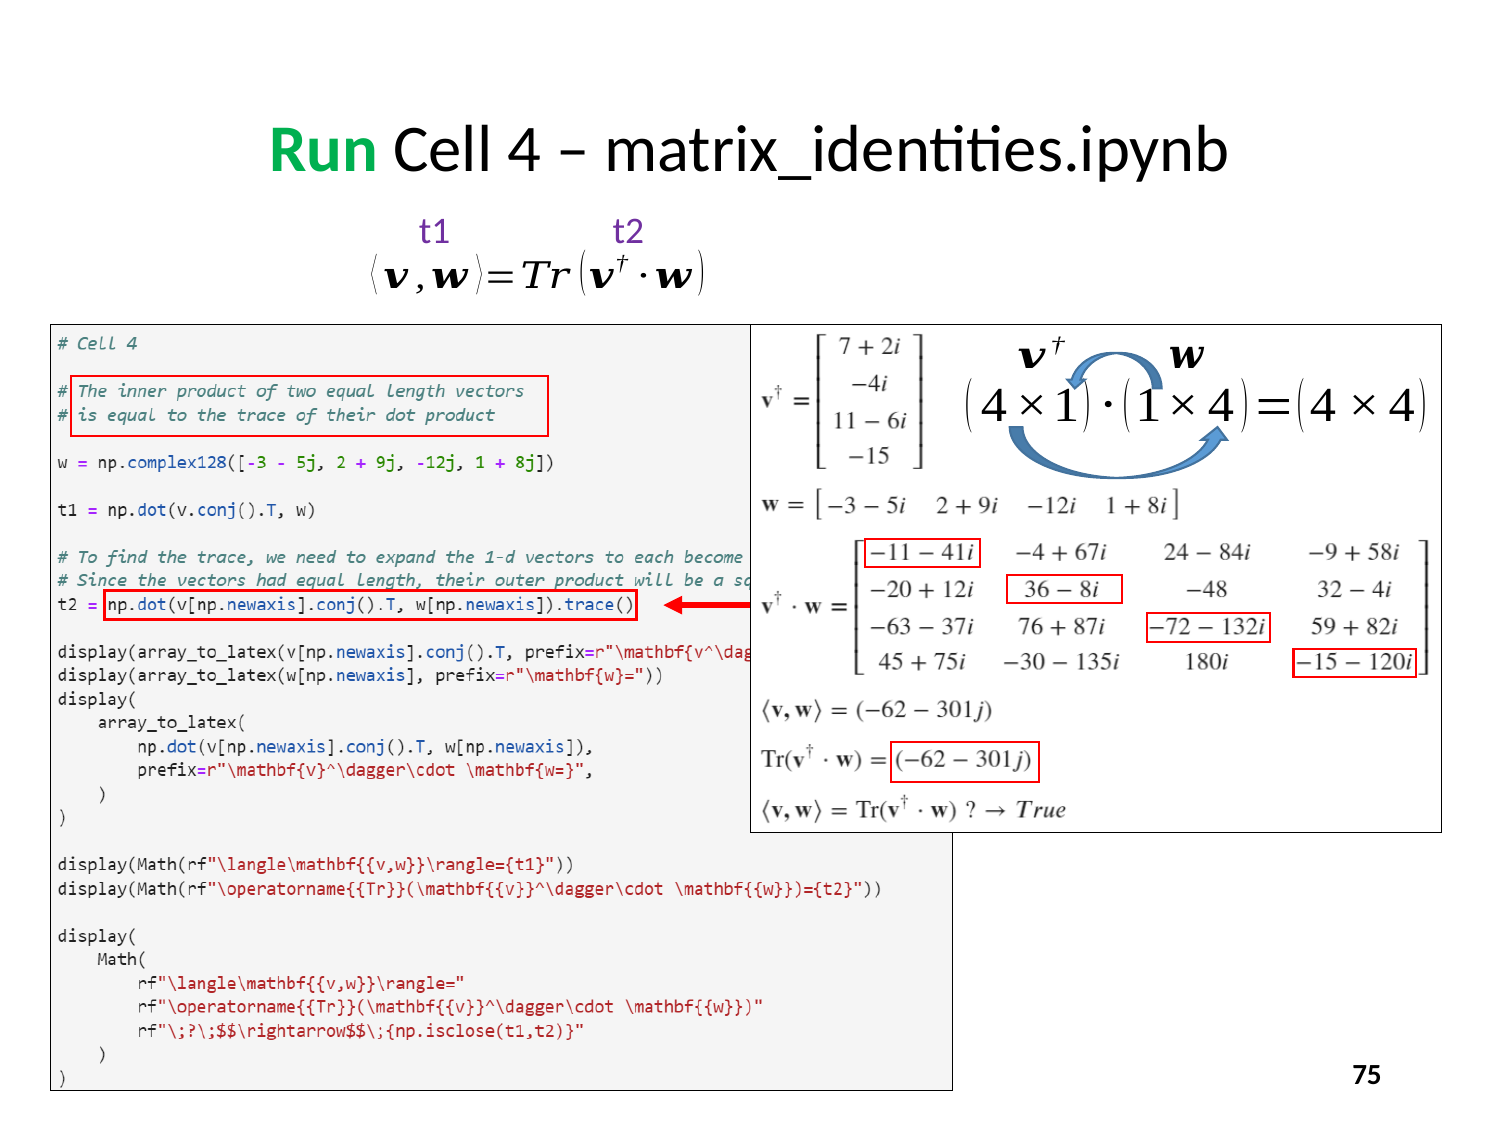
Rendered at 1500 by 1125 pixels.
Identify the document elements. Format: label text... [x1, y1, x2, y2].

slide_number 75 [1059, 1042, 1397, 1103]
text_box t1 [400, 198, 470, 259]
title Run Cell 4 – matrix_identities.ipynb [103, 59, 1397, 241]
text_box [663, 574, 749, 636]
text_box t2 [593, 198, 663, 259]
picture [49, 324, 1442, 1091]
